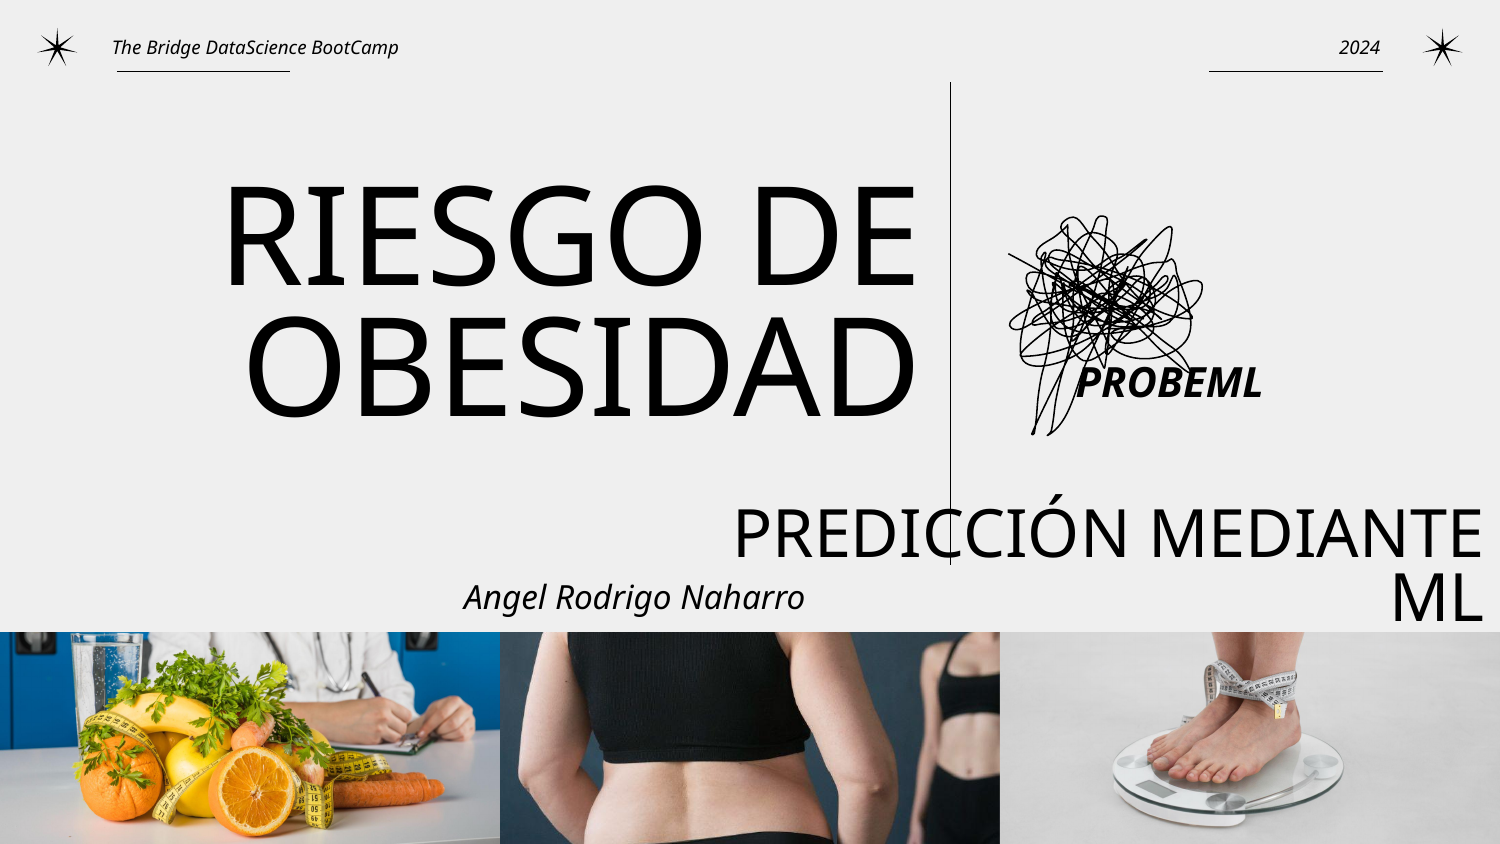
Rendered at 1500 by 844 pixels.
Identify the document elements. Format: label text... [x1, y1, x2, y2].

text_box 2024 [994, 27, 1396, 67]
subtitle Angel Rodrigo Naharro [38, 561, 679, 630]
text_box [1008, 216, 1203, 414]
picture [0, 631, 1500, 844]
text_box PROBEML [1060, 348, 1284, 414]
title PREDICCIÓN MEDIANTE ML [679, 414, 1500, 631]
title RIESGO DE OBESIDAD [116, 155, 938, 468]
text_box The Bridge DataScience BootCamp [96, 27, 497, 67]
